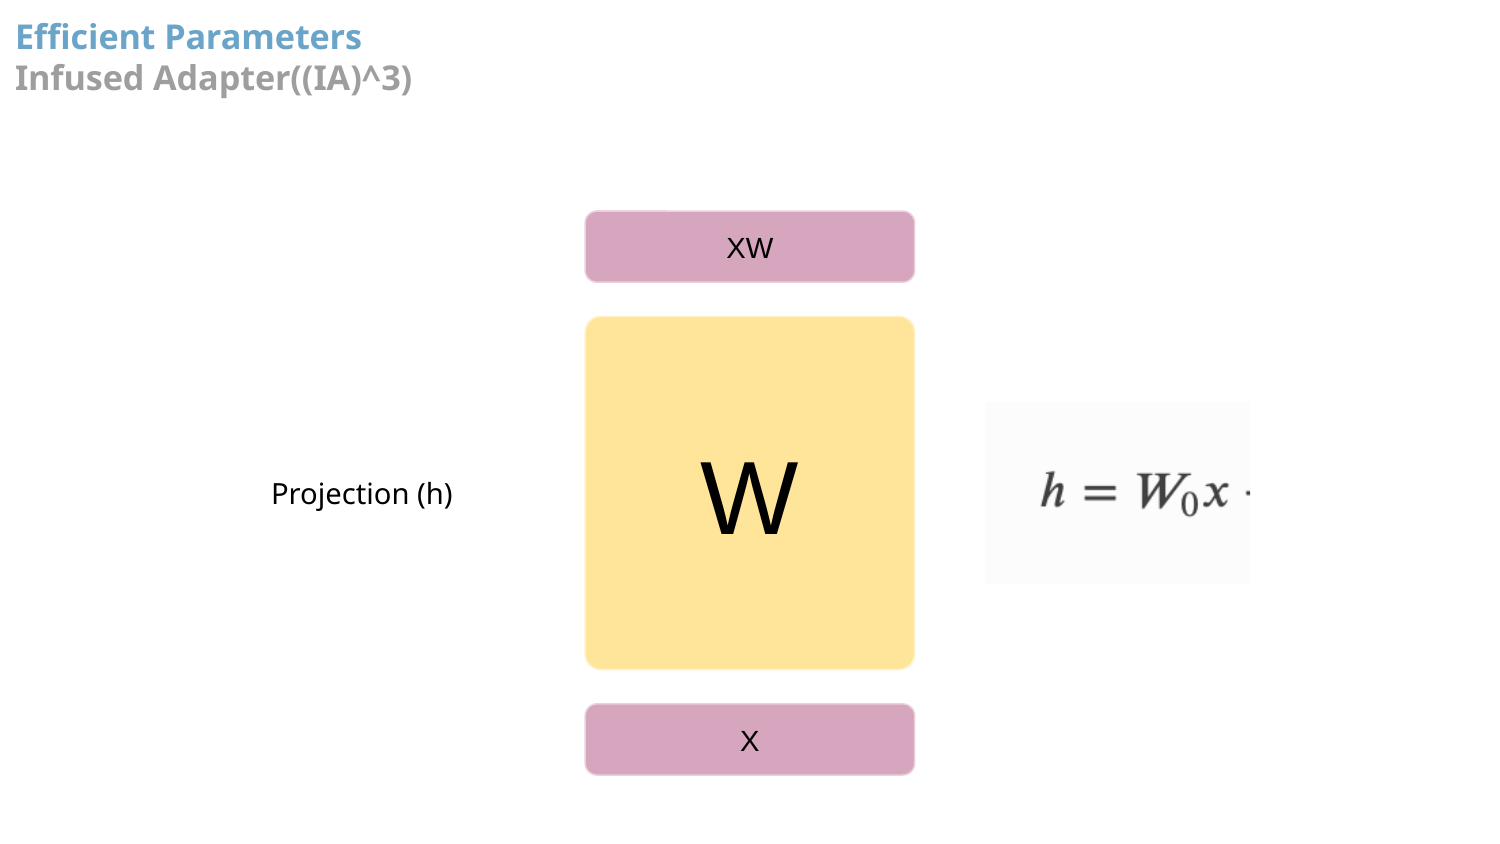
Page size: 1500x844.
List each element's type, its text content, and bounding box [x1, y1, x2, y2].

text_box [208, 210, 1251, 776]
title Efficient Parameters Infused Adapter((IA)^3) [0, 0, 1262, 113]
